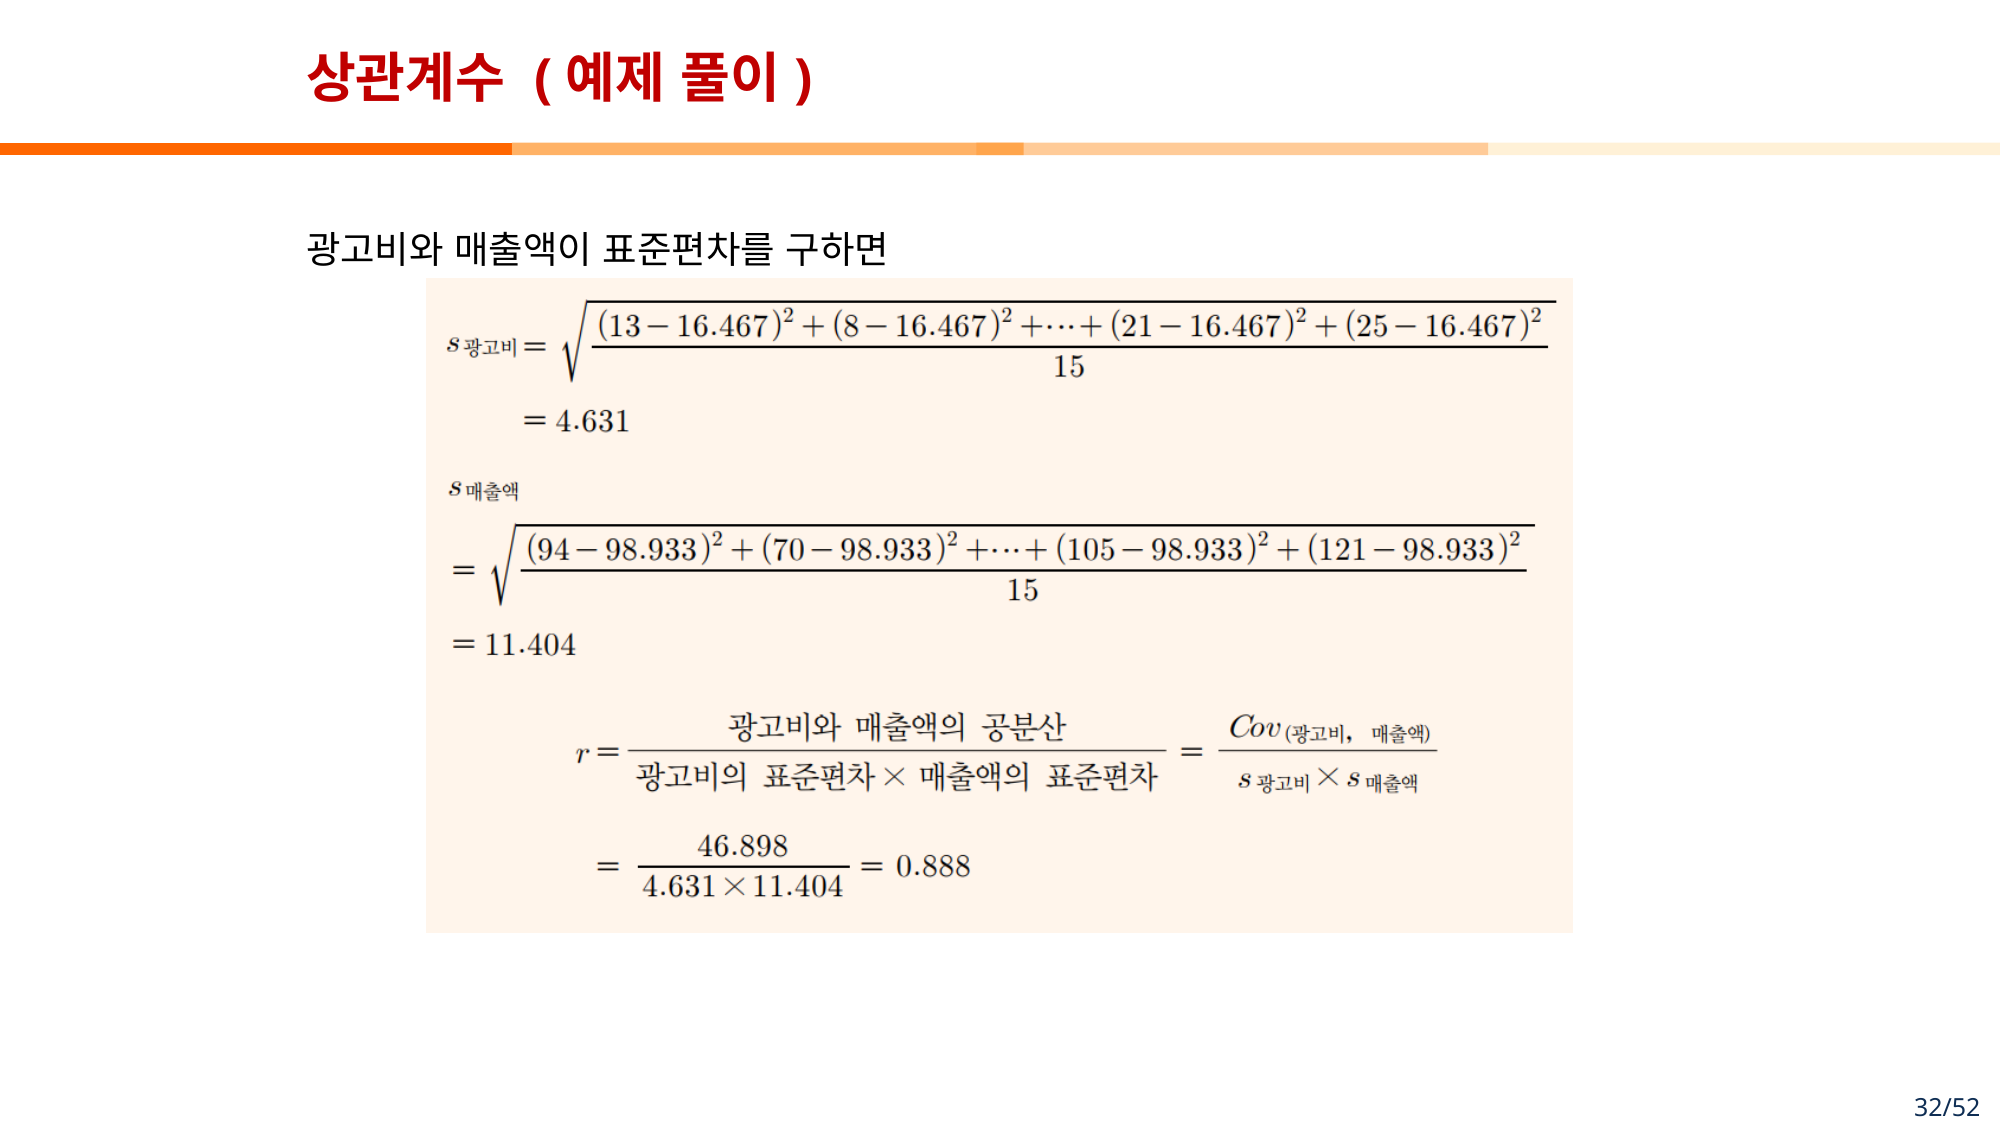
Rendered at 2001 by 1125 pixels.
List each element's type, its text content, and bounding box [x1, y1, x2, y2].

list 광고비와 매출액이 표준편차를 구하면 [291, 196, 1709, 265]
picture [426, 278, 1574, 933]
title 상관계수 (예제 풀이) [291, 31, 1532, 122]
